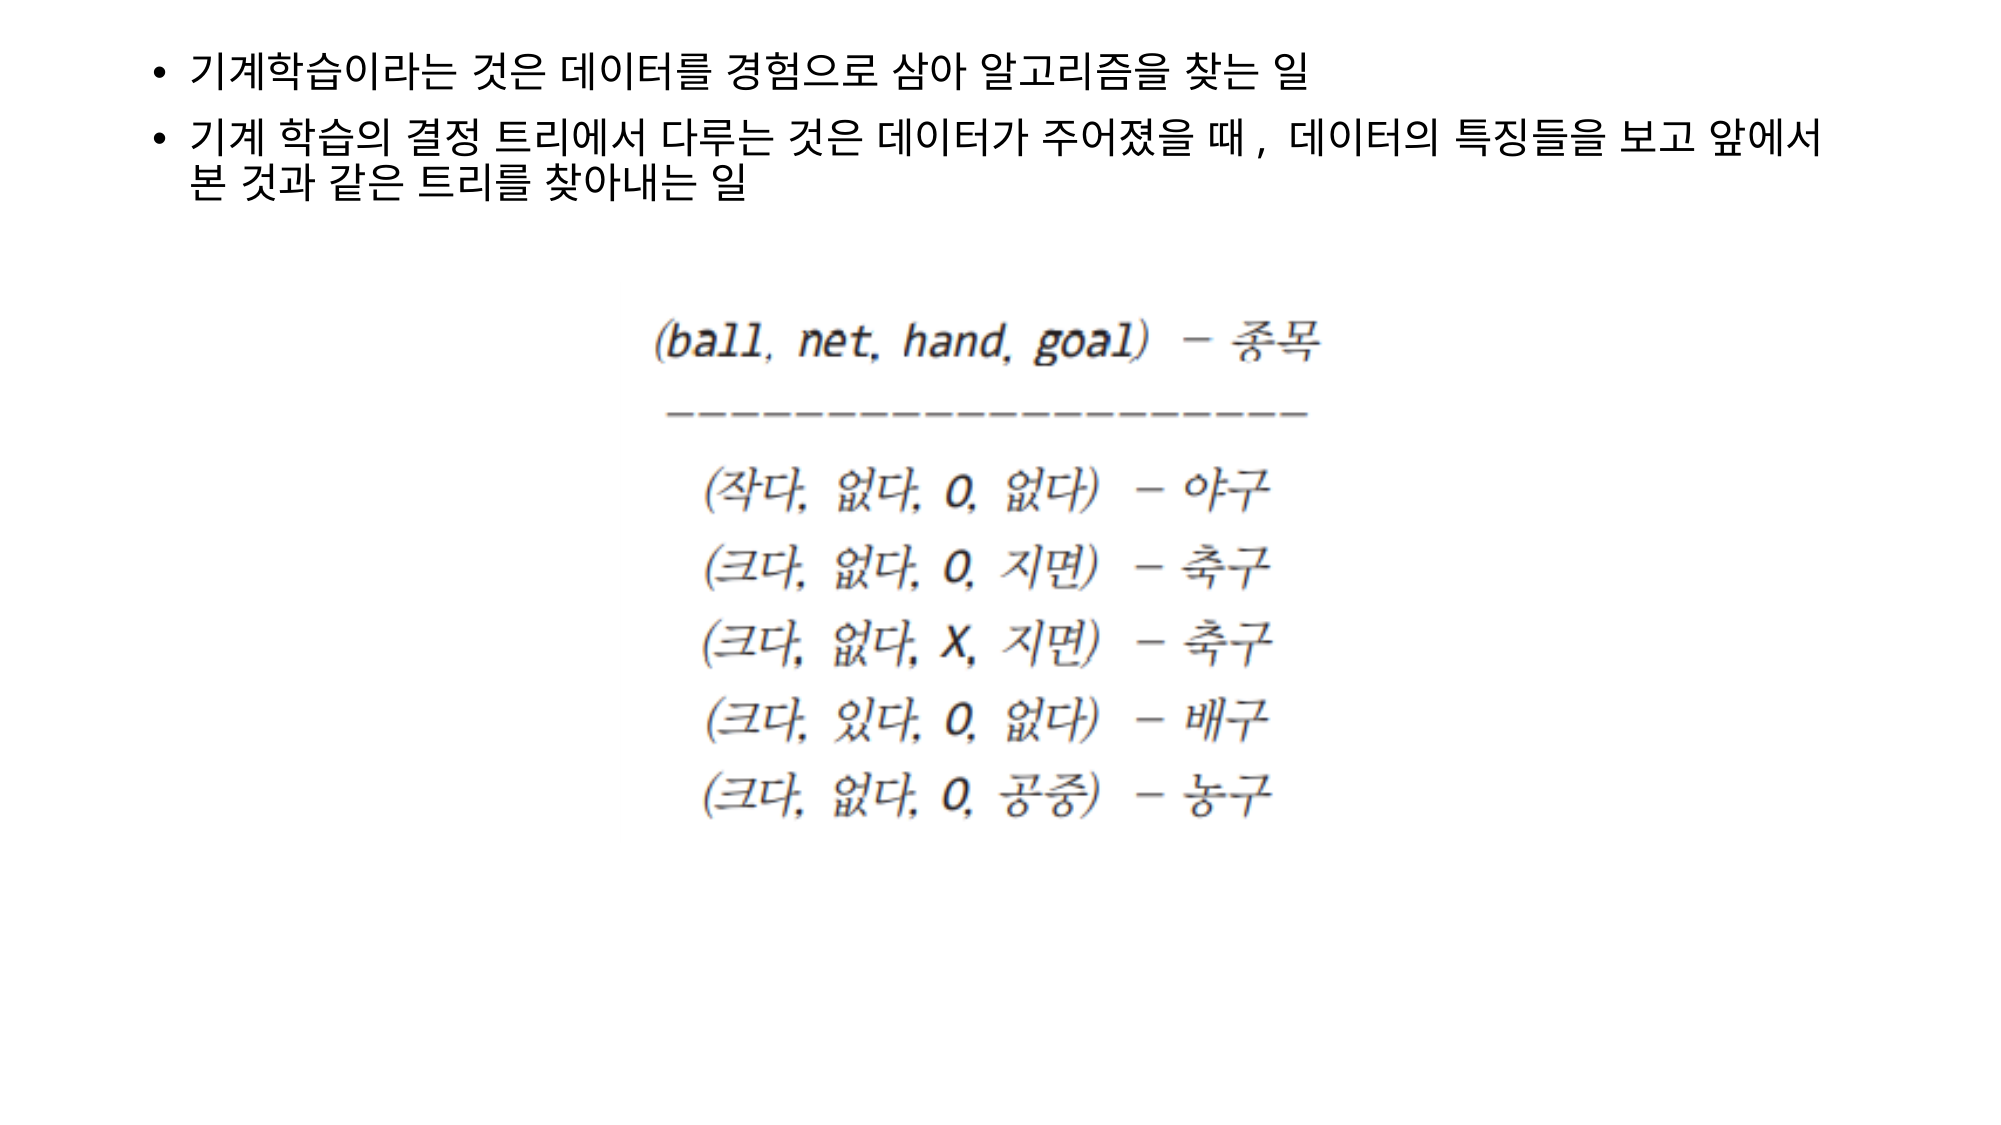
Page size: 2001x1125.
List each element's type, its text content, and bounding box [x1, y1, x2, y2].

picture [618, 282, 1381, 843]
list 기계학습이라는 것은 데이터를 경험으로 삼아 알고리즘을 찾는 일 기계 학습의 결정 트리에서 다루는 것은 데이터가 주어졌을 때, 데이터의 특징들을 보고 앞에서 본 것과 같은 트리를 찾아내는 일 [137, 44, 1863, 1020]
